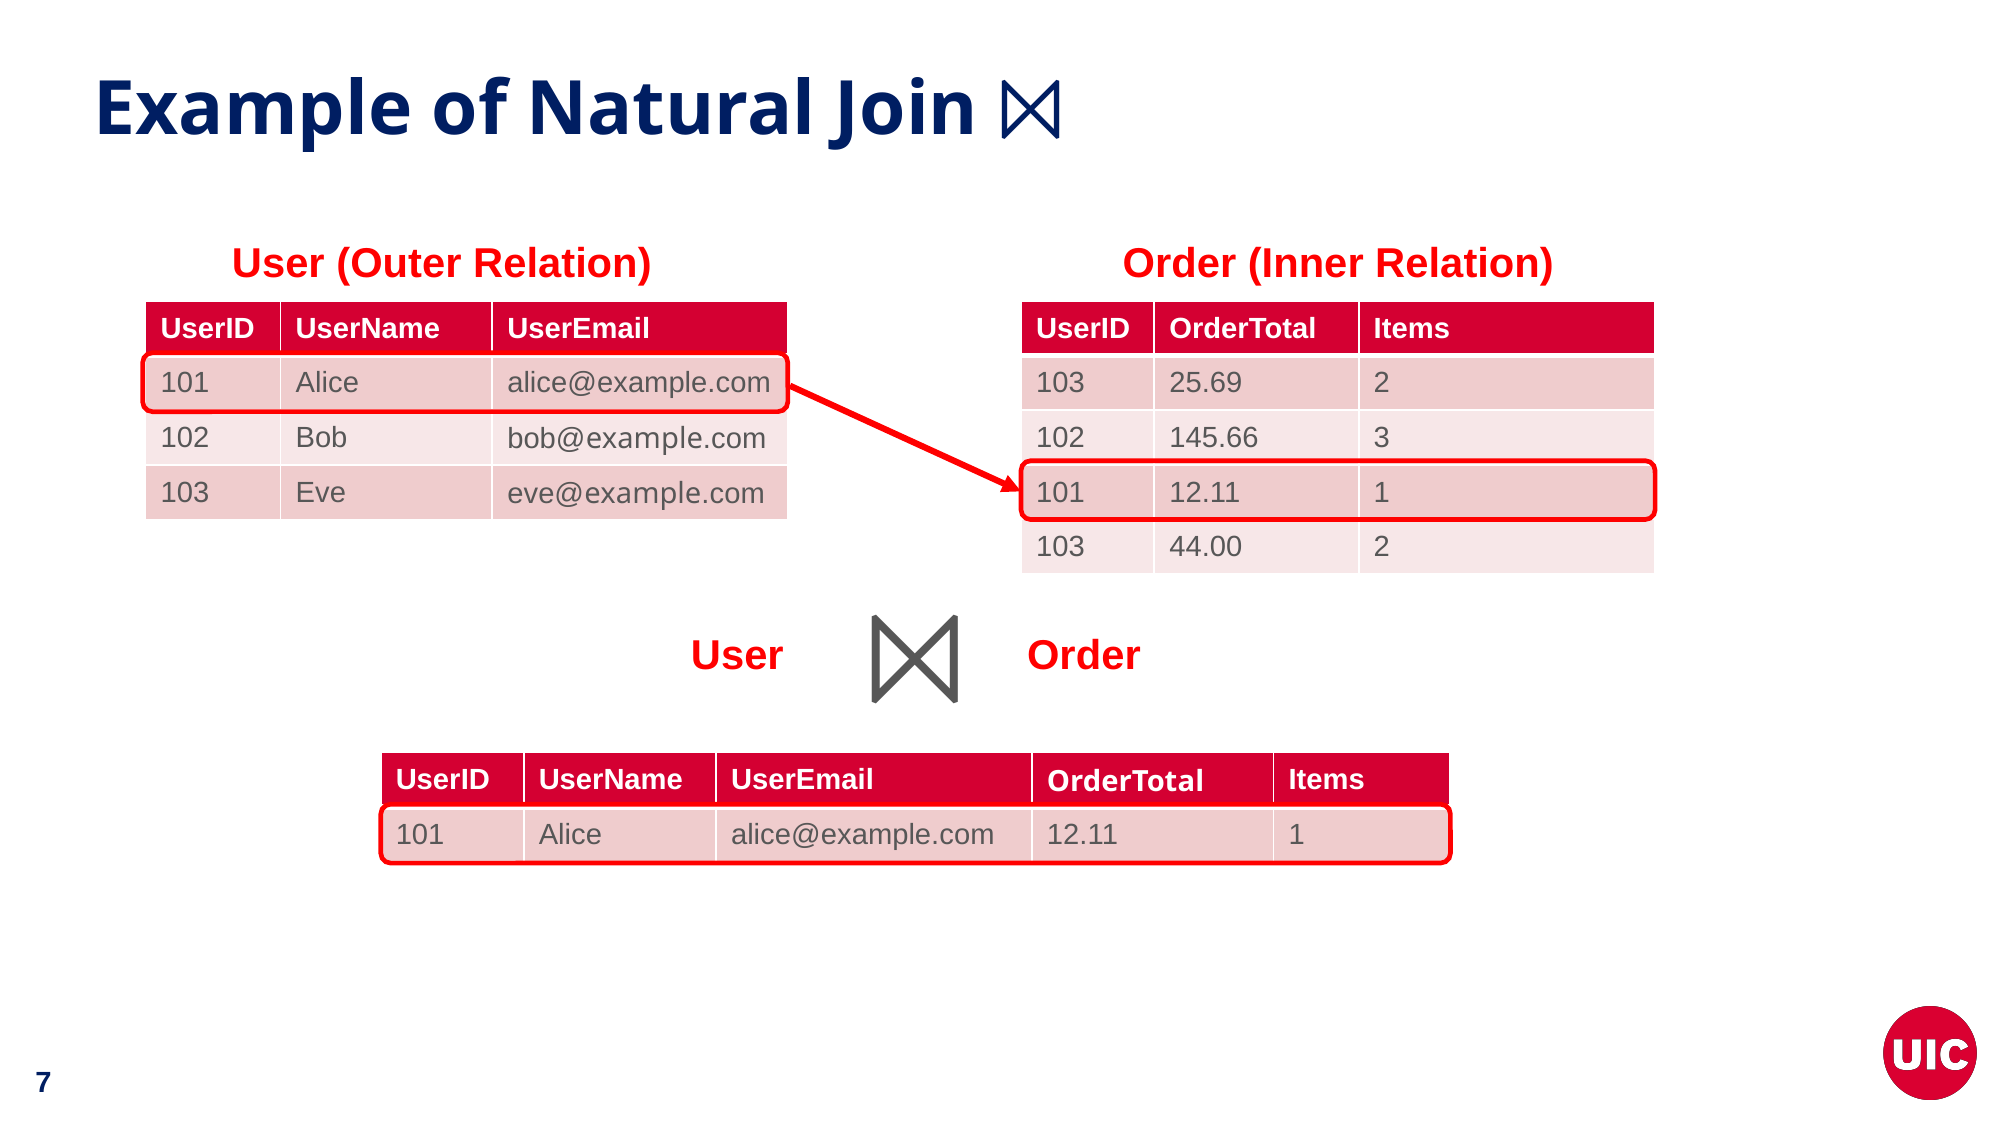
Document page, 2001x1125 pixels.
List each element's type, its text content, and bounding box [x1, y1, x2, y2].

table_cell 3 [1360, 411, 1654, 463]
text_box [789, 385, 1021, 492]
table_header UserEmail [493, 302, 787, 353]
text_box ⨝ [851, 576, 952, 727]
table_cell 25.69 [1155, 358, 1358, 409]
table_cell Bob [281, 413, 491, 464]
table_header UserID [1022, 302, 1153, 353]
text_box [141, 351, 789, 413]
table_cell 103 [1022, 520, 1153, 573]
table_cell 102 [146, 412, 280, 464]
text_box User (Outer Relation) [119, 228, 765, 293]
text_box [1019, 459, 1657, 521]
table_header OrderTotal [1155, 302, 1358, 353]
table_header UserEmail [717, 753, 1031, 803]
table_header Items [1274, 753, 1449, 804]
table_header OrderTotal [1033, 753, 1273, 803]
table_cell 2 [1360, 520, 1654, 573]
table_cell Eve [281, 466, 491, 519]
table_header UserID [382, 753, 523, 804]
text_box [379, 803, 1452, 865]
text_box Order [967, 620, 1201, 686]
table_cell 44.00 [1155, 521, 1358, 573]
table_cell bob@example.com [493, 411, 787, 464]
table_header UserName [525, 753, 715, 803]
table_cell 2 [1360, 358, 1654, 409]
table_header UserName [281, 302, 491, 351]
title Example of Natural Join ⨝ [93, 70, 1907, 204]
table_cell 102 [1022, 411, 1153, 463]
text_box User [622, 620, 851, 686]
picture [1880, 1004, 1980, 1102]
table_cell 103 [1022, 358, 1153, 409]
table_header Items [1360, 302, 1654, 353]
table_cell eve@example.com [493, 466, 787, 519]
table_cell 103 [146, 466, 280, 519]
table_header UserID [146, 302, 280, 353]
table_cell 145.66 [1155, 411, 1358, 459]
text_box Order (Inner Relation) [1015, 228, 1662, 294]
